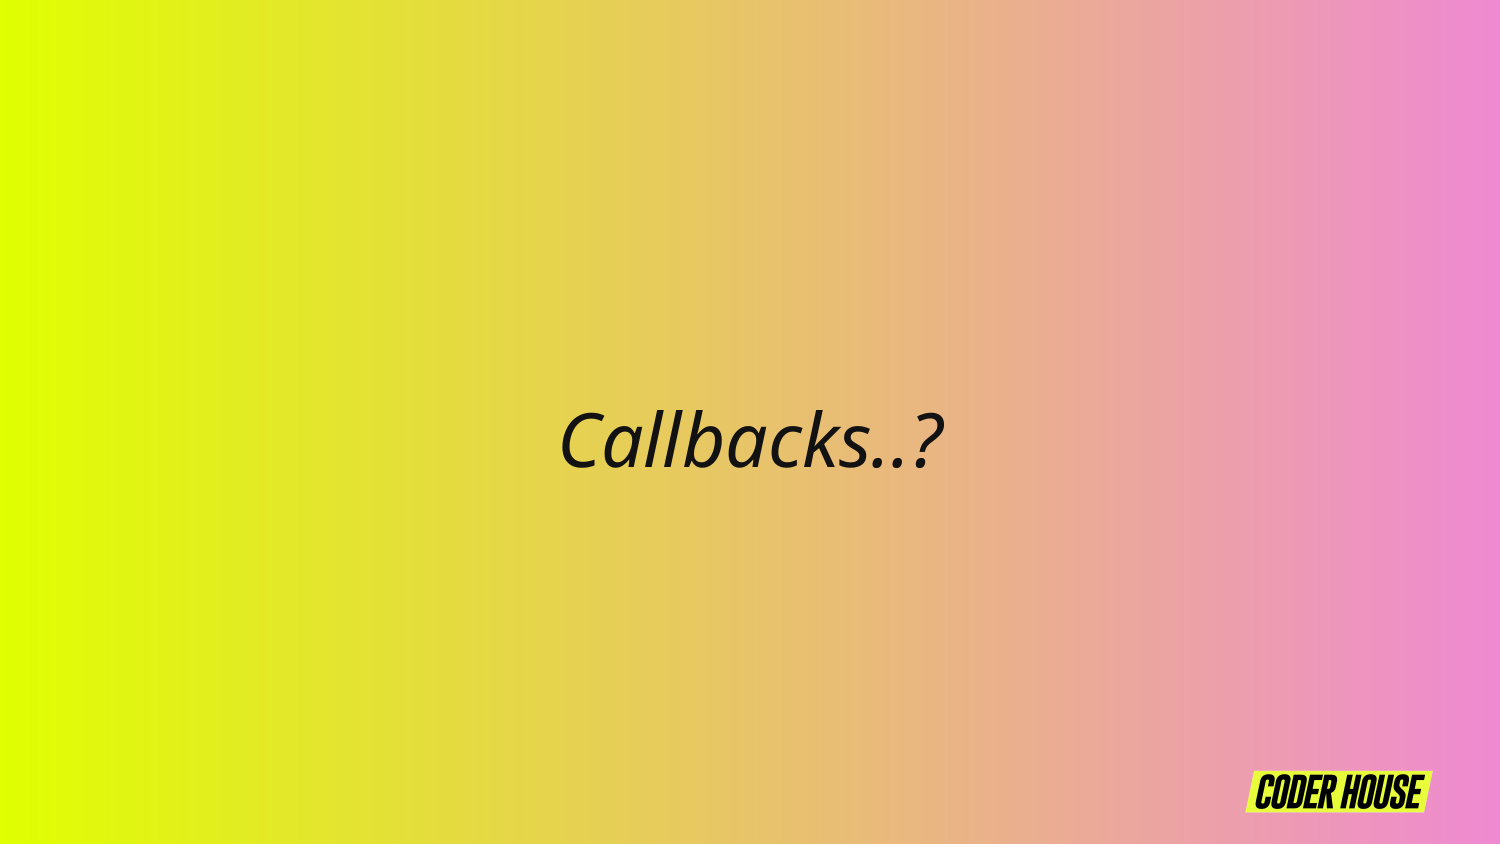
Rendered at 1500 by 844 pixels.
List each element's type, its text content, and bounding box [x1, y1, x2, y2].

picture [1241, 764, 1437, 819]
text_box Callbacks..? [229, 356, 1271, 520]
